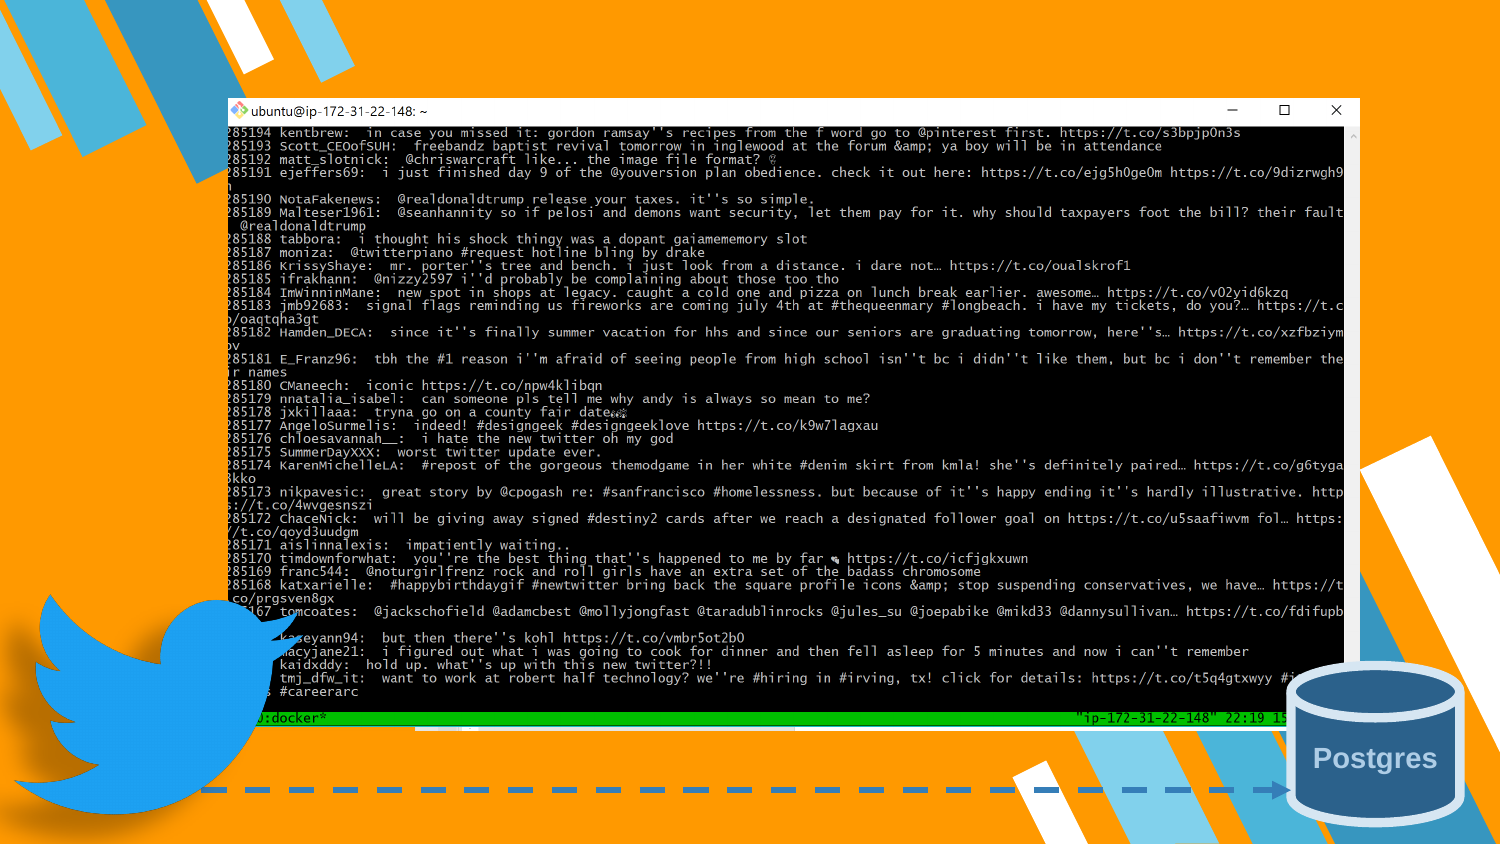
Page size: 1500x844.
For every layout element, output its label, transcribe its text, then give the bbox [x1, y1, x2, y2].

text_box Postgres [1288, 663, 1462, 825]
picture [11, 98, 1361, 832]
